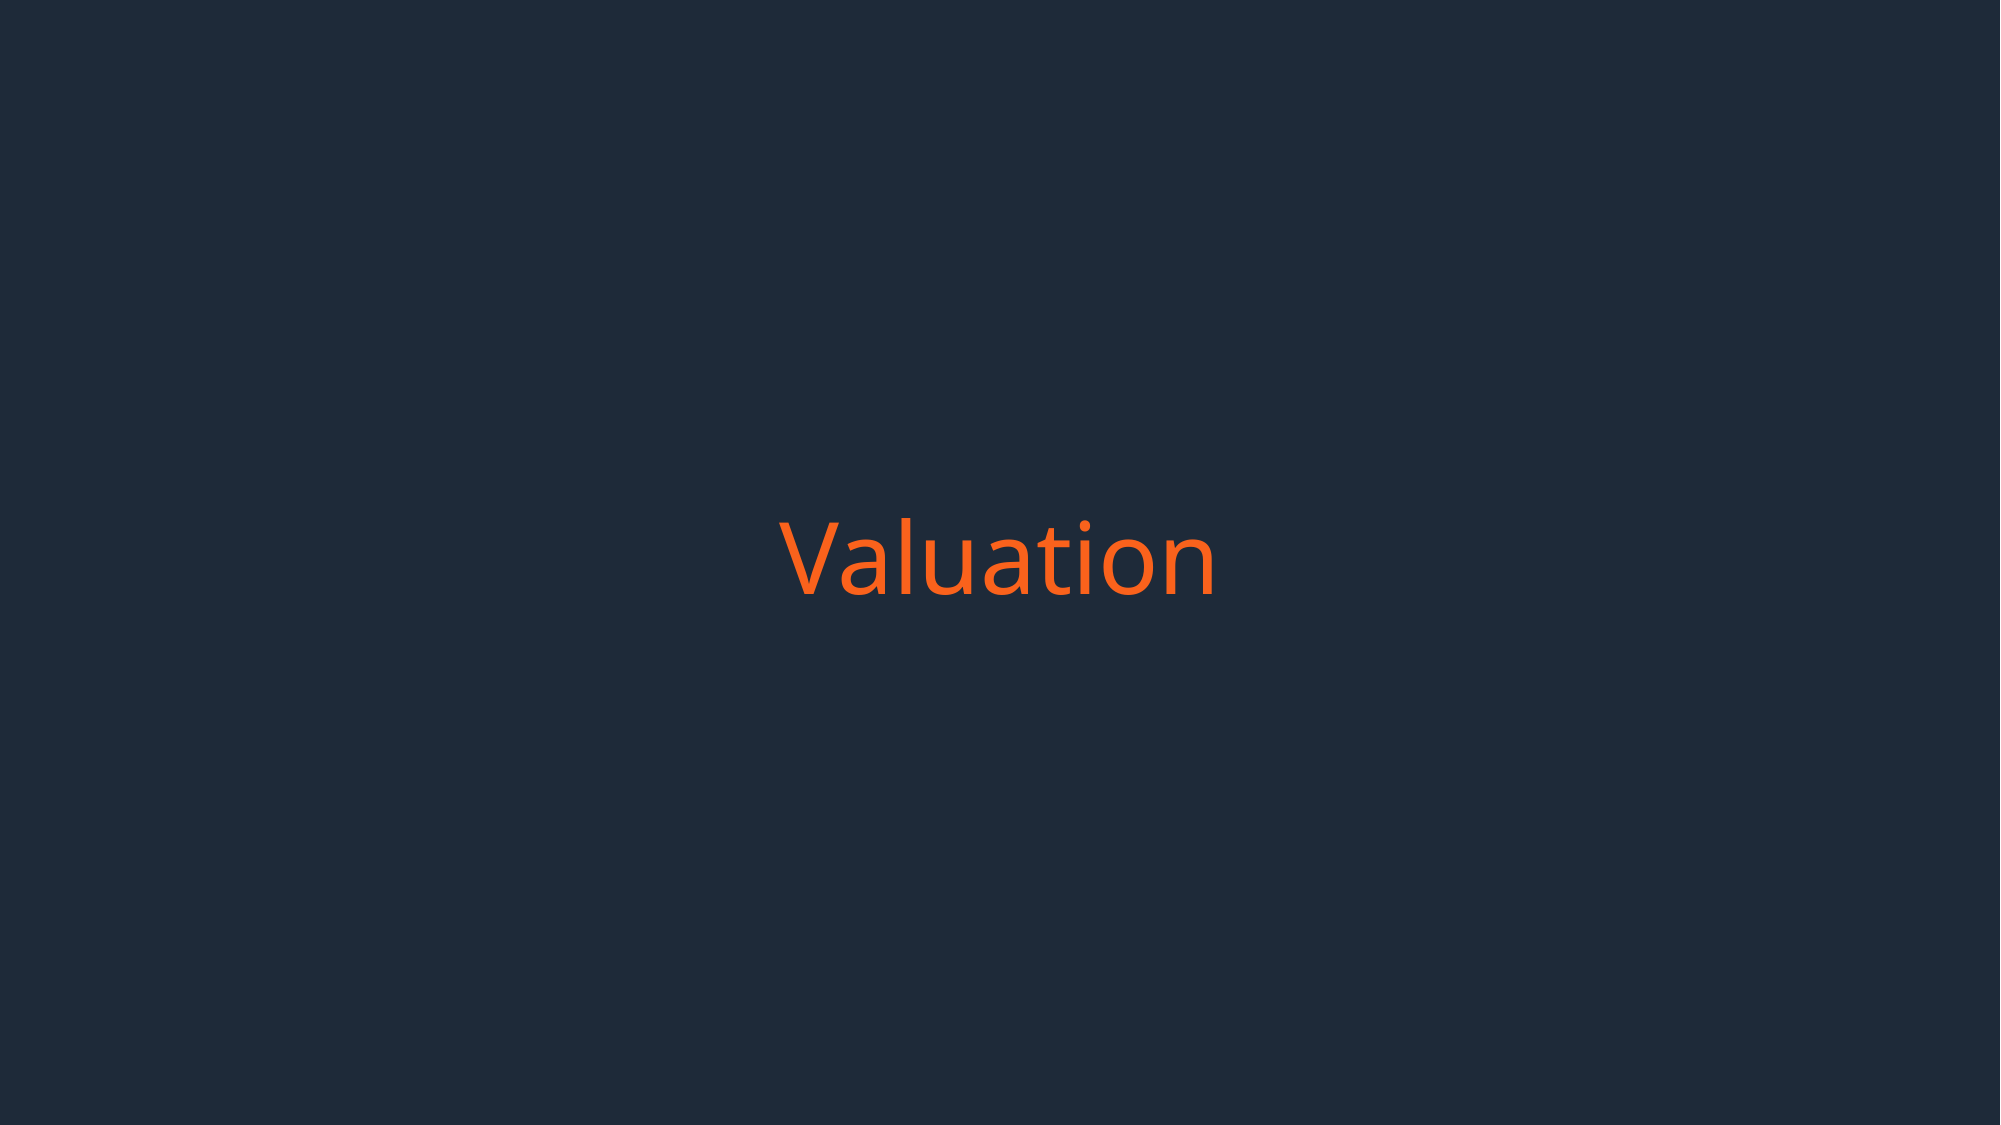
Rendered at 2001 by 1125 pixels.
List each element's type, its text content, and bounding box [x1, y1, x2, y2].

title Valuation [249, 462, 1750, 663]
